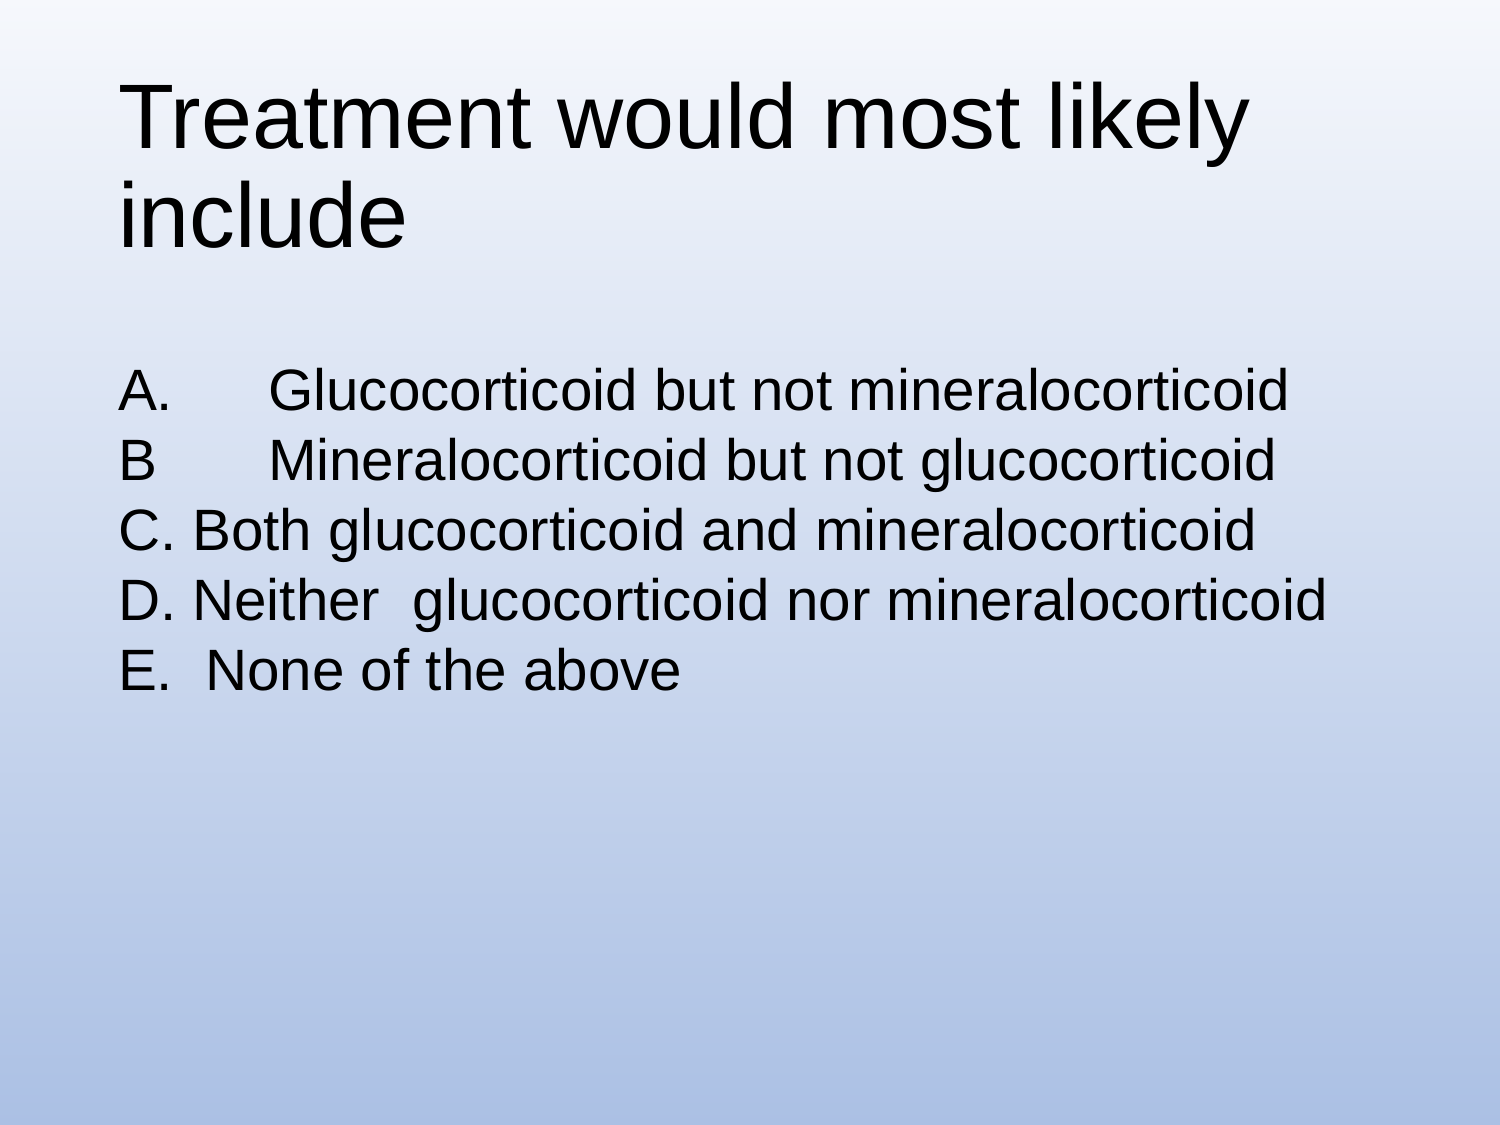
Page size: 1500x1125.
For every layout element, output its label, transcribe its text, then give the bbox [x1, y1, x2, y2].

title Treatment would most likely include [103, 59, 1397, 278]
list A. Glucocorticoid but not mineralocorticoid B Mineralocorticoid but not glucocorticoid C. Both glucocorticoid and mineralocorticoid D. Neither glucocorticoid nor mineralocorticoid E. None of the above [103, 299, 1397, 1014]
